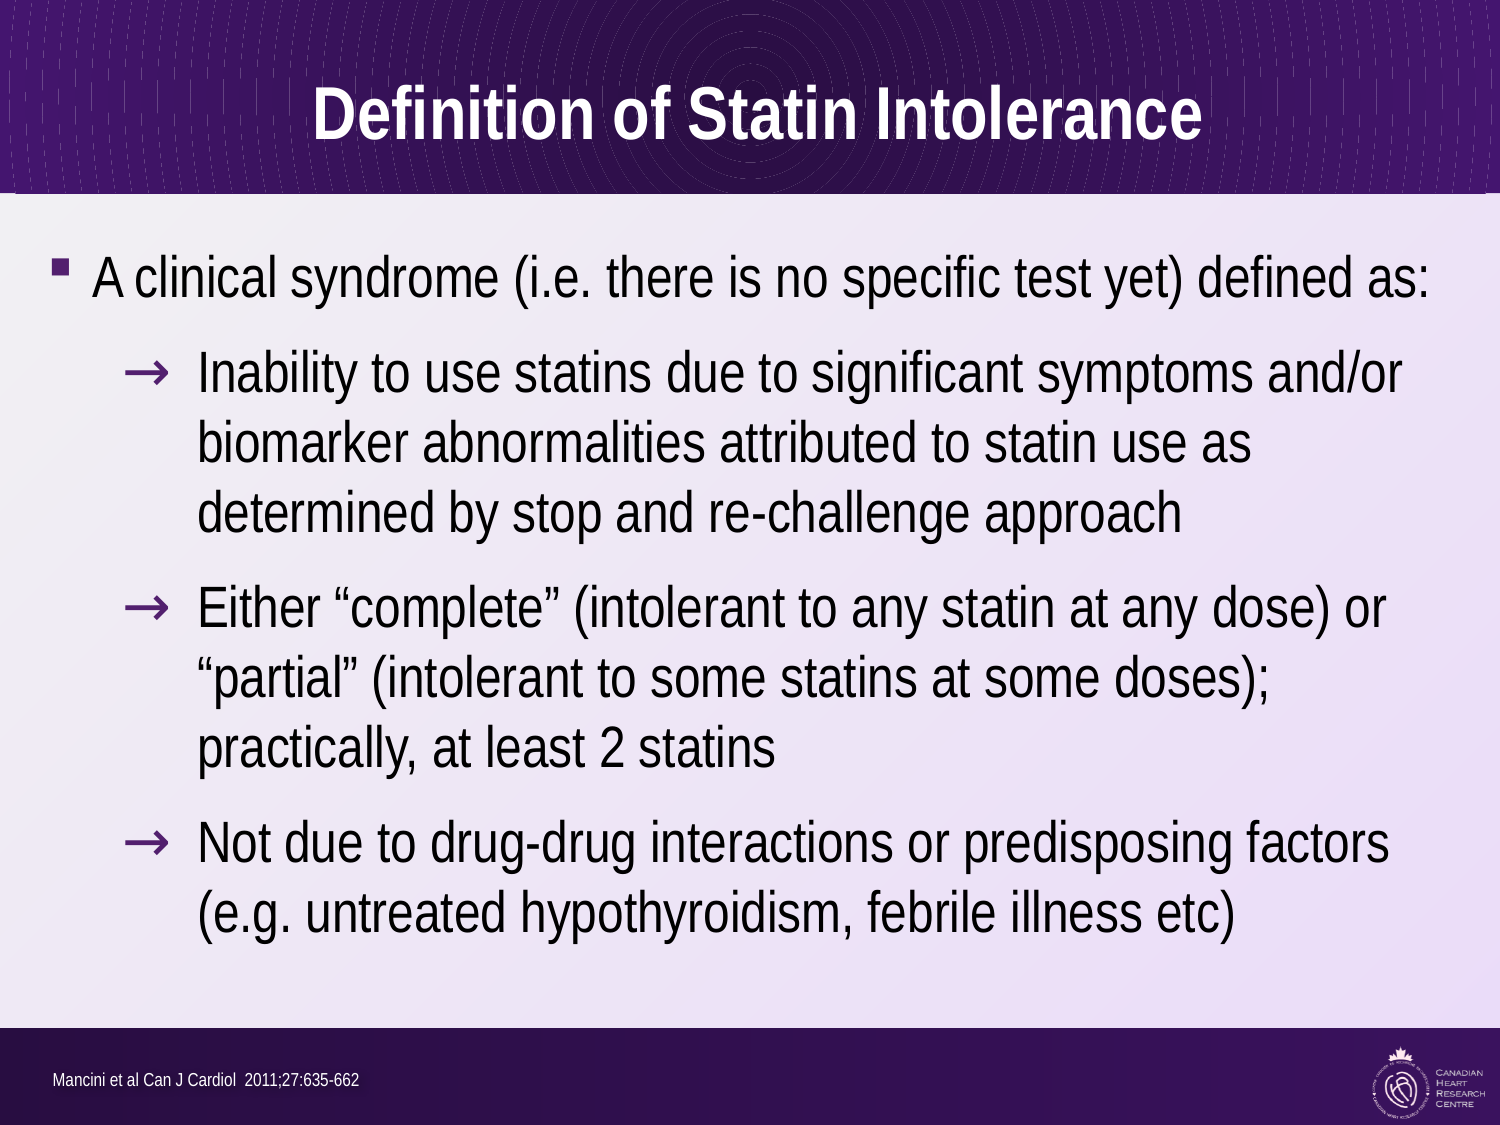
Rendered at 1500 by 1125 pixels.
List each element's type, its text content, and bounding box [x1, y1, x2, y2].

text_box A clinical syndrome (i.e. there is no specific test yet) defined as: Inability to use statins due to significant symptoms and/or biomarker abnormalities attributed to statin use as determined by stop and re-challenge approach Either “complete” (intolerant to any statin at any dose) or “partial” (intolerant to some statins at some doses); practically, at least 2 statins Not due to drug-drug interactions or predisposing factors (e.g. untreated hypothyroidism, febrile illness etc) [32, 231, 1478, 1006]
text_box [0, 0, 1500, 195]
text_box [0, 1027, 1500, 1125]
text_box Definition of Statin Intolerance [8, 56, 1492, 162]
picture [1369, 1045, 1487, 1121]
text_box Mancini et al Can J Cardiol 2011;27:635-662 [38, 1060, 1254, 1098]
